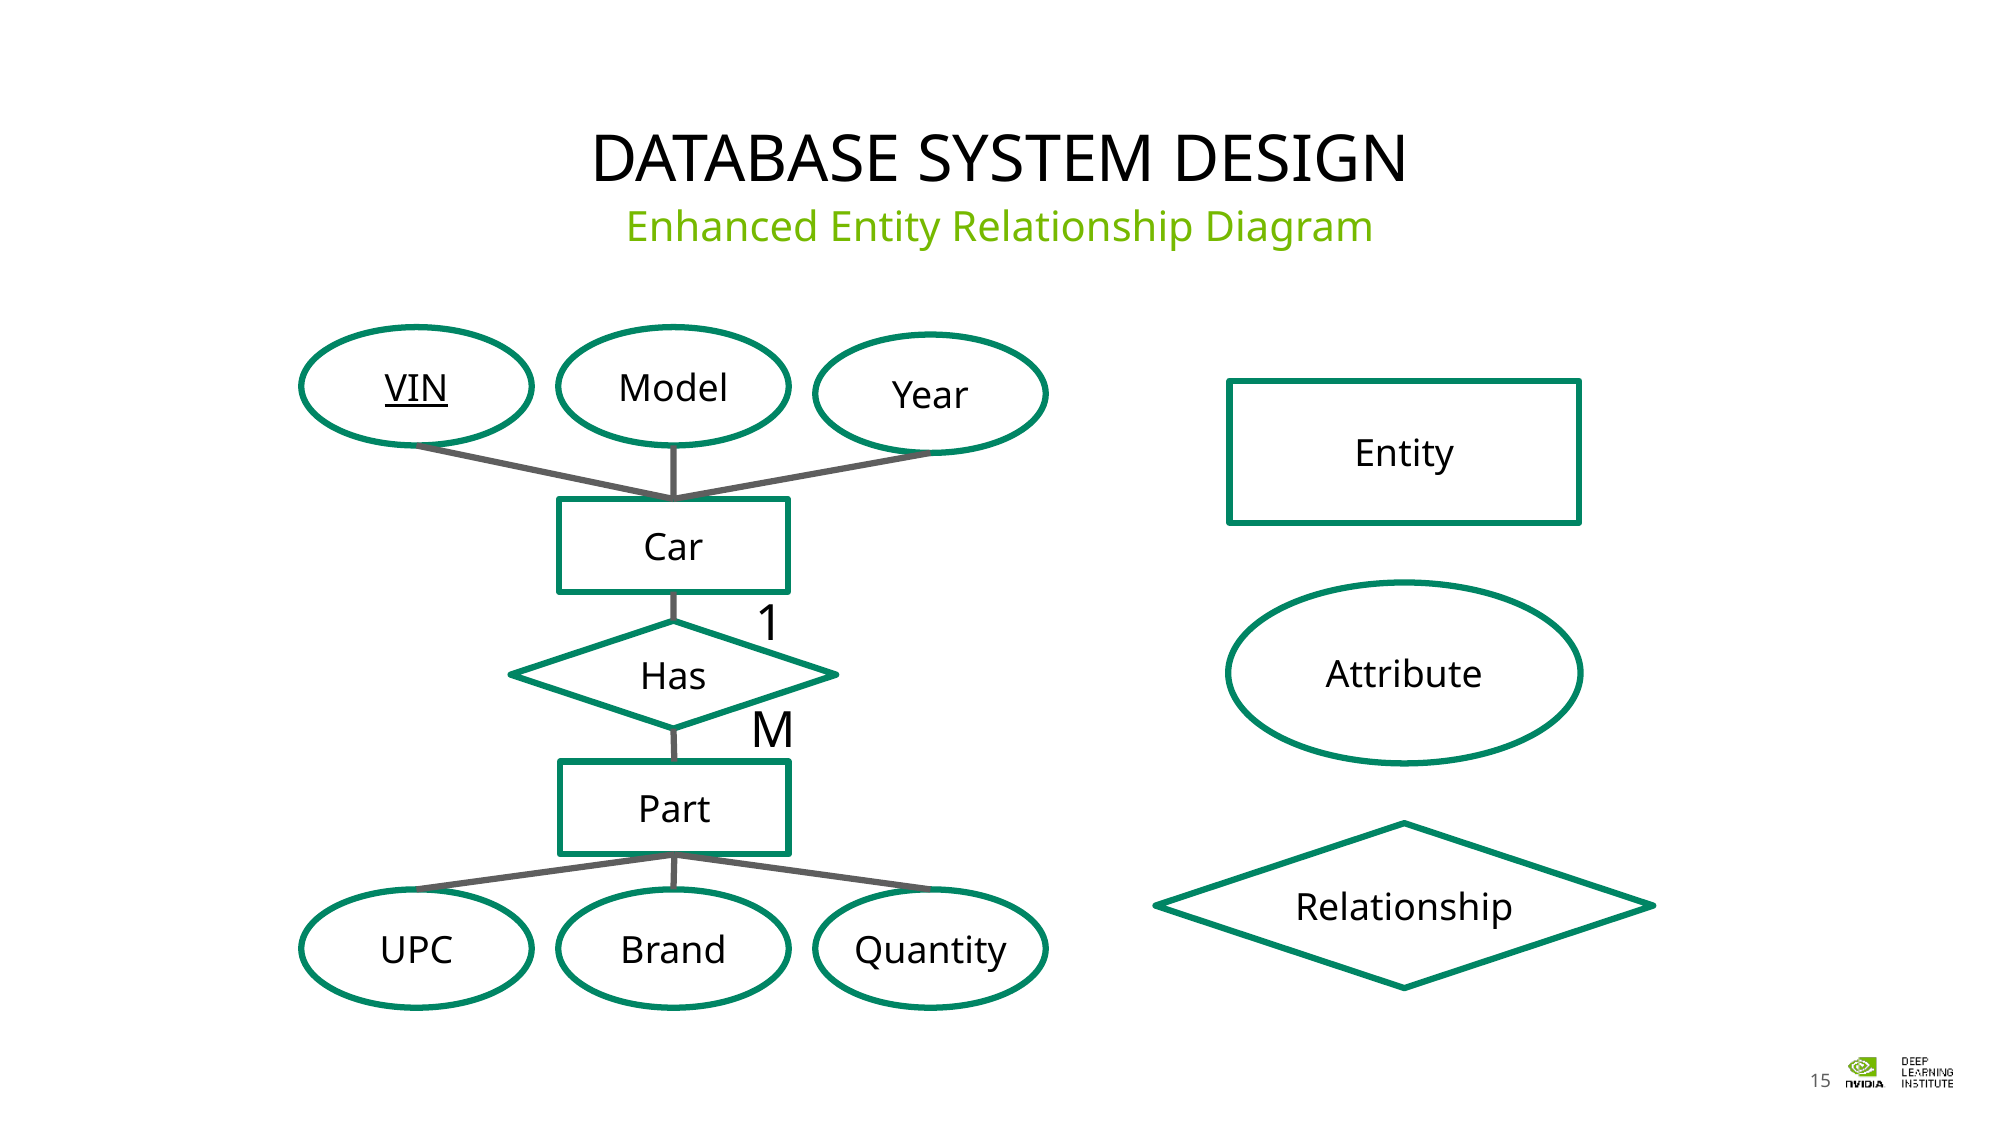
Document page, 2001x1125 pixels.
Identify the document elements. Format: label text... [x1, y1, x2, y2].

text_box Car [557, 509, 790, 594]
text_box Year [813, 332, 1048, 455]
text_box Brand [556, 899, 791, 1010]
text_box M [722, 694, 823, 767]
list Enhanced Entity Relationship Diagram [90, 198, 1910, 295]
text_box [674, 854, 931, 890]
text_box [416, 854, 670, 890]
text_box Attribute [1226, 580, 1583, 766]
text_box Relationship [1153, 821, 1656, 991]
text_box Part [558, 759, 791, 852]
title Database System Design [90, 94, 1910, 198]
text_box Has [508, 619, 839, 730]
text_box VIN [299, 325, 534, 448]
text_box 1 [719, 588, 820, 661]
picture [1846, 1054, 1953, 1092]
text_box Model [556, 325, 791, 448]
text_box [673, 452, 931, 500]
text_box Entity [1227, 379, 1581, 525]
text_box UPC [299, 887, 534, 1010]
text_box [416, 445, 673, 500]
text_box Quantity [813, 887, 1048, 1010]
